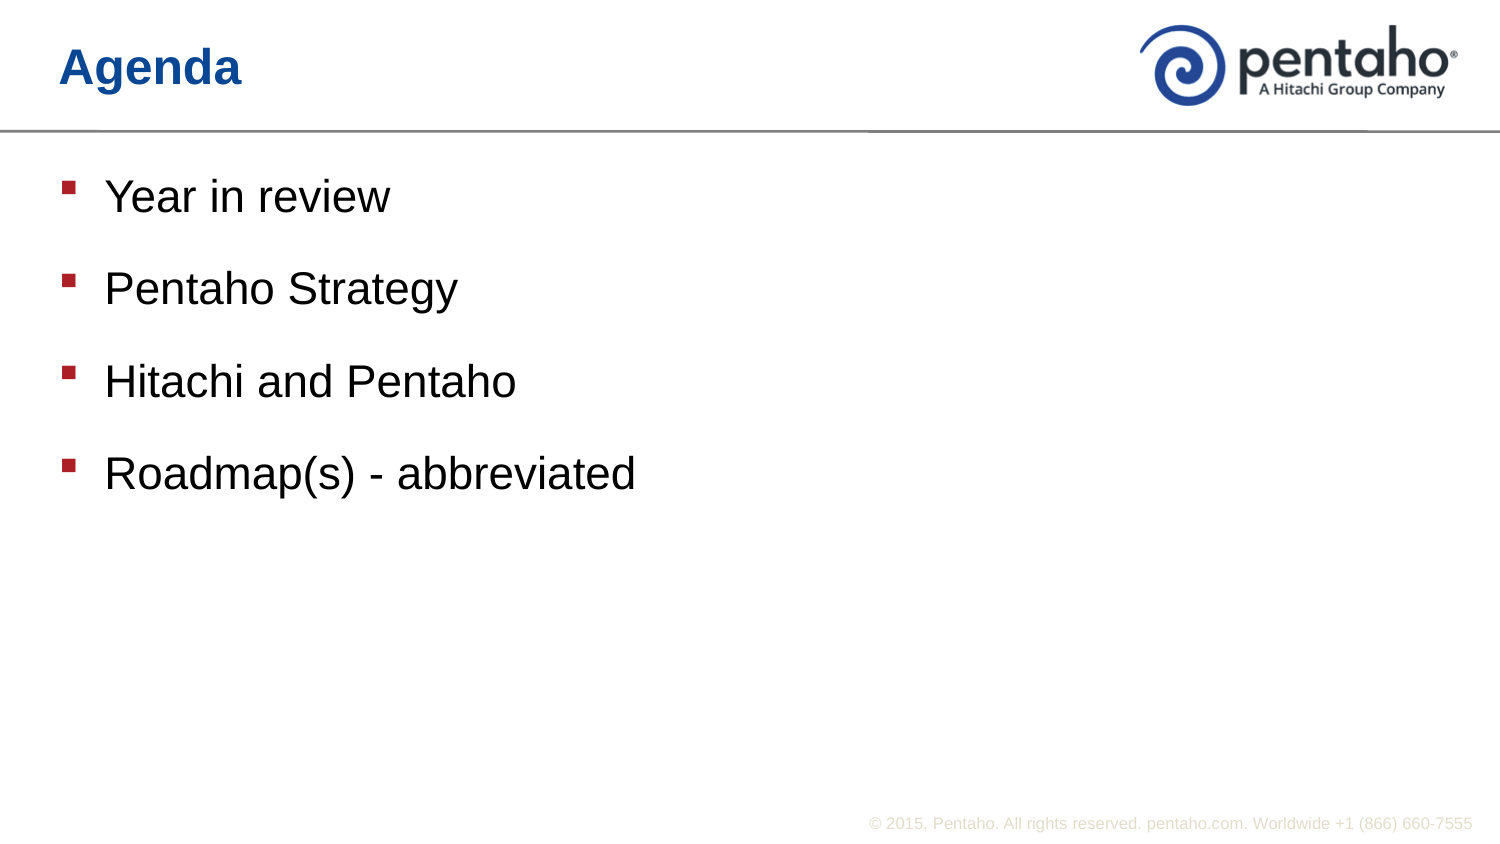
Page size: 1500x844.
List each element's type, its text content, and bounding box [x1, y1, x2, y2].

list Year in review Pentaho Strategy Hitachi and Pentaho Roadmap(s) - abbreviated [43, 158, 1452, 510]
picture [1135, 17, 1463, 113]
title Agenda [43, 8, 1127, 129]
